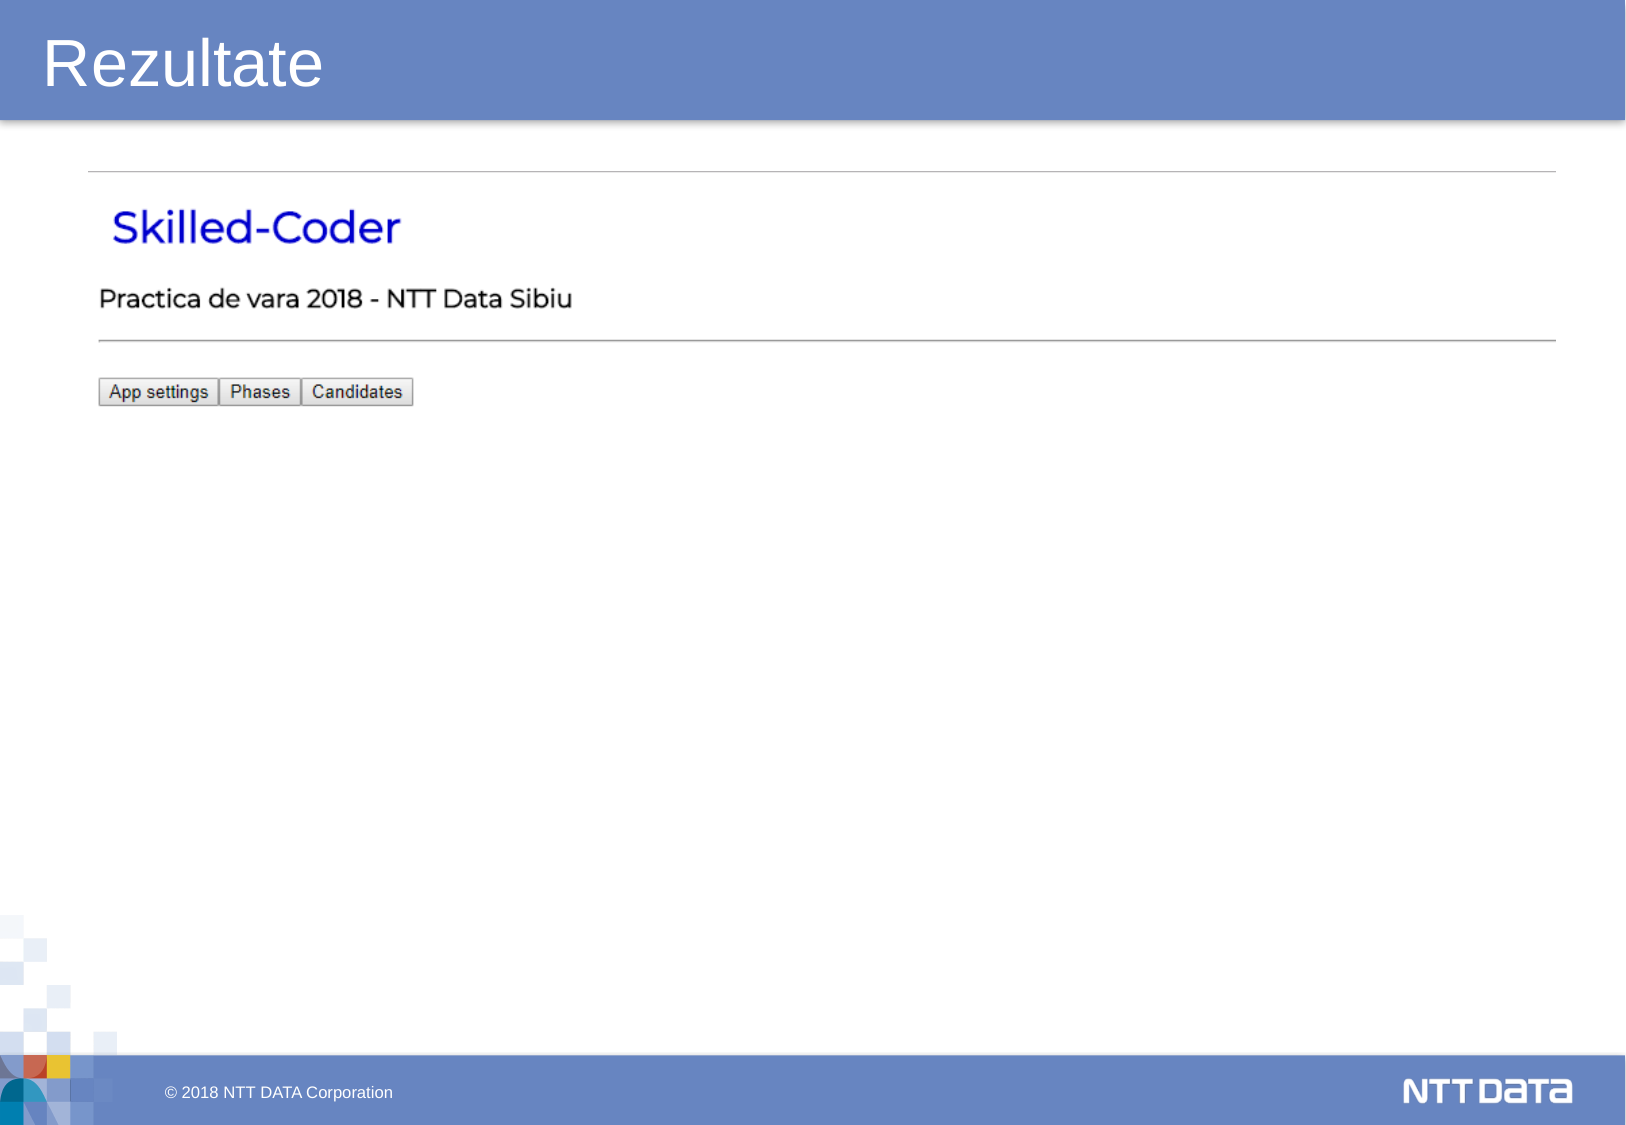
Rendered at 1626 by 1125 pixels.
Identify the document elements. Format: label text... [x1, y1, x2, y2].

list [88, 171, 1556, 989]
picture [1391, 1066, 1585, 1116]
list Rezultate [28, 0, 1599, 120]
picture [0, 915, 117, 1125]
